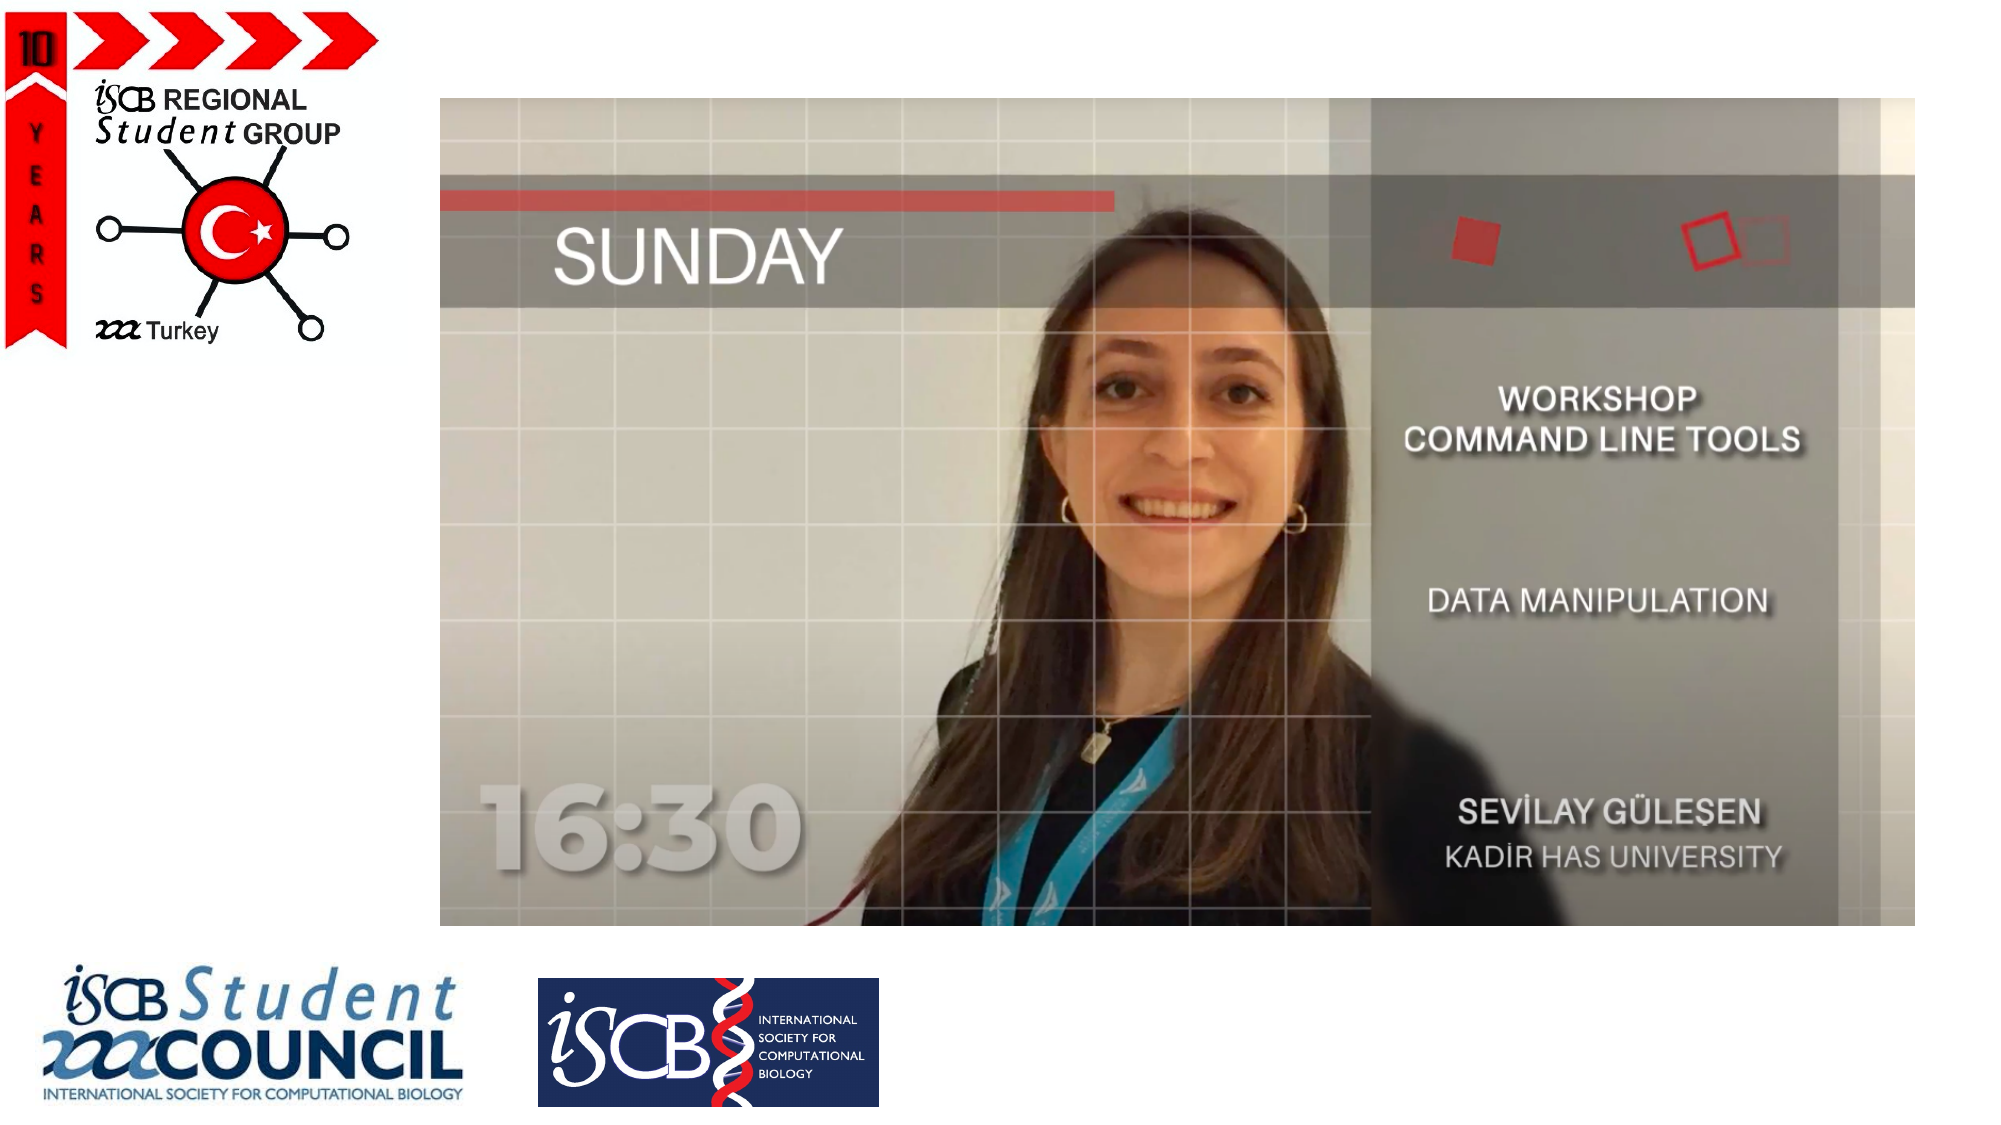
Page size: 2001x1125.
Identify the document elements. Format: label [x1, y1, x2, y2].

picture [440, 98, 1915, 926]
picture [35, 962, 470, 1107]
picture [0, 0, 408, 366]
picture [537, 978, 879, 1107]
